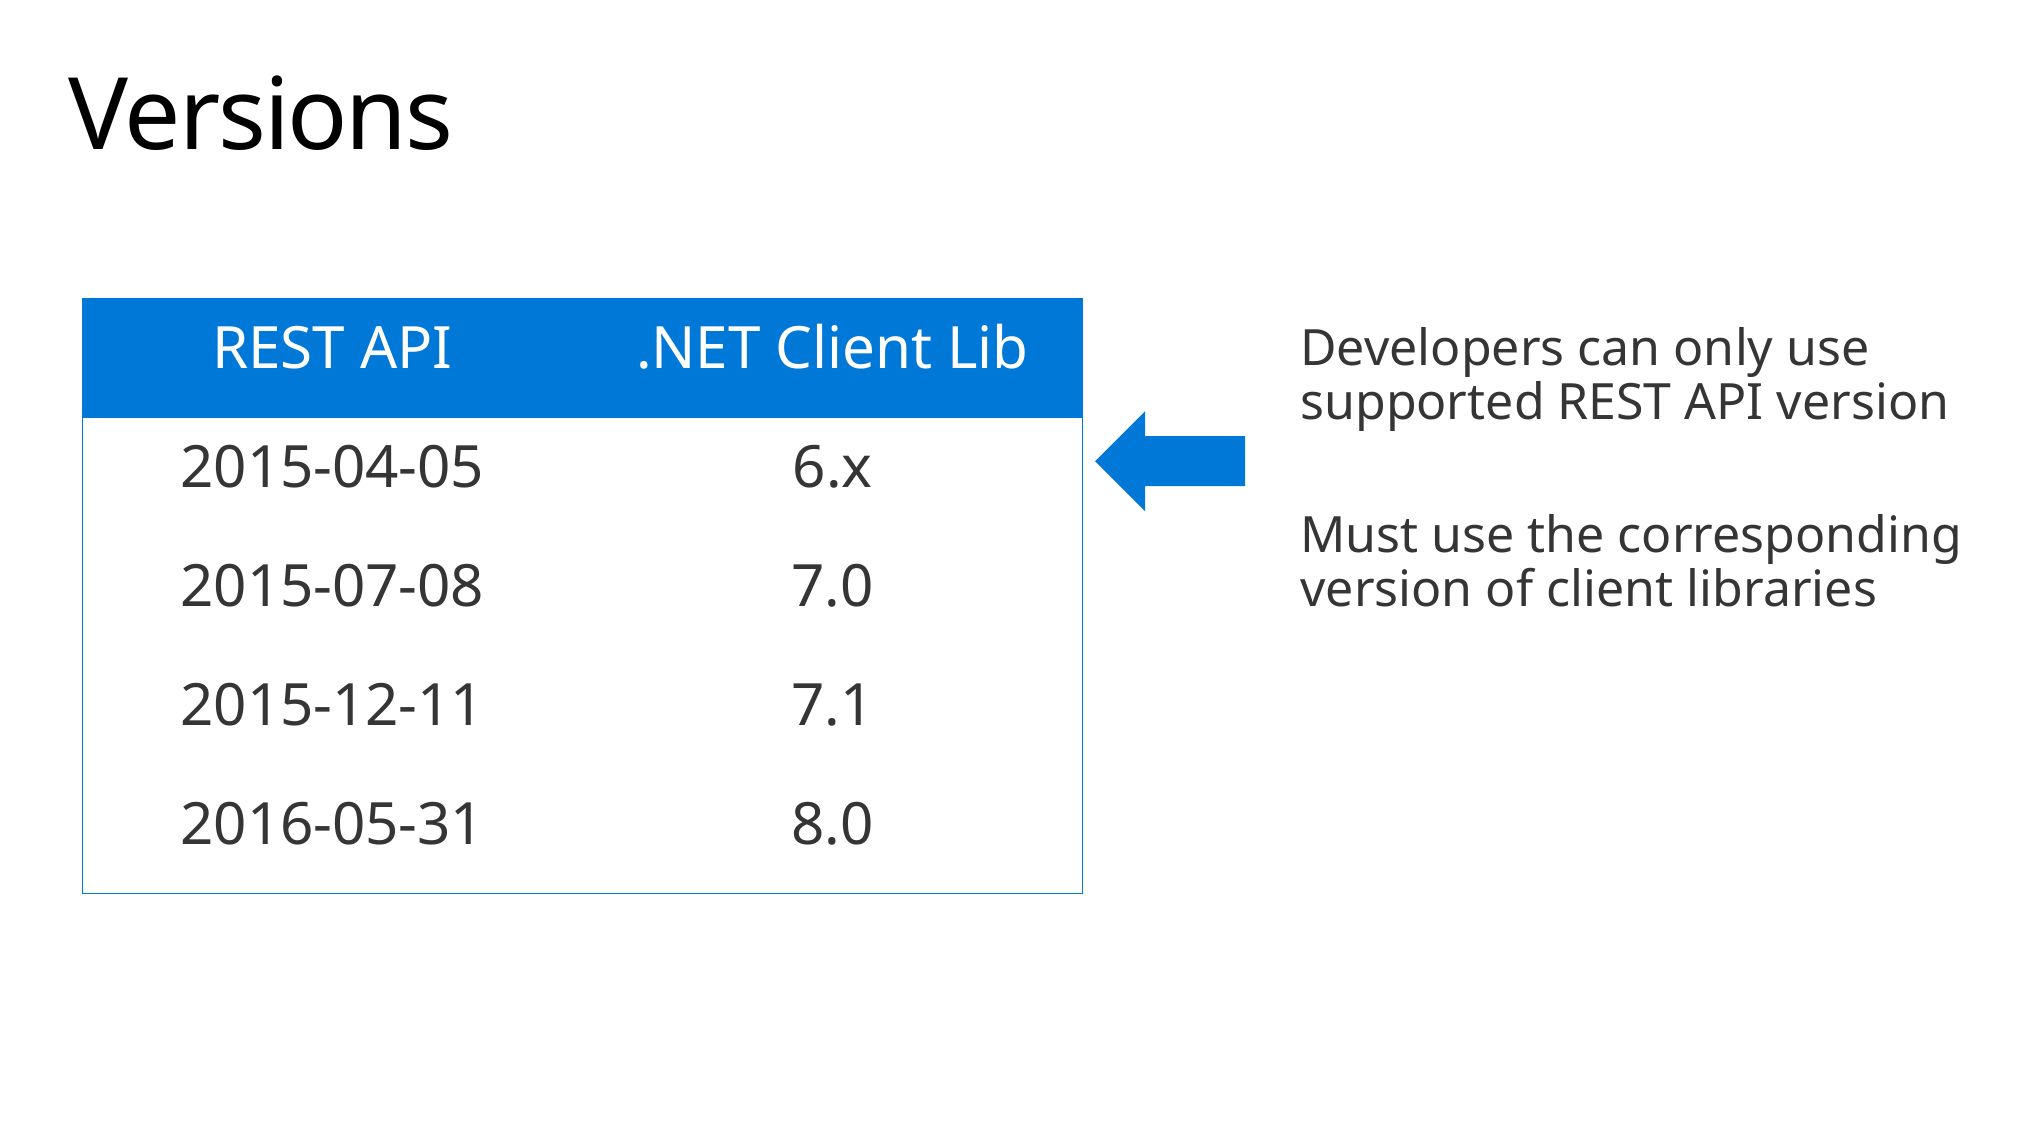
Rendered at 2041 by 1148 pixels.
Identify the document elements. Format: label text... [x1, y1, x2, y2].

text_box [1094, 410, 1246, 513]
table_cell 2015-12-11 [83, 656, 583, 774]
table_cell 2016-05-31 [83, 774, 583, 893]
table_cell 2015-04-05 [83, 418, 583, 537]
table_cell 7.0 [583, 537, 1082, 656]
table_cell 8.0 [583, 774, 1082, 893]
table_cell 2015-07-08 [83, 537, 583, 656]
table_header REST API [83, 300, 583, 418]
title Versions [45, 48, 1996, 199]
text_box Developers can only use supported REST API version Must use the corresponding version of client libraries [1270, 298, 1996, 708]
table_cell 7.1 [583, 656, 1082, 774]
table_cell 6.x [583, 418, 1082, 537]
table_header .NET Client Lib [583, 300, 1082, 418]
